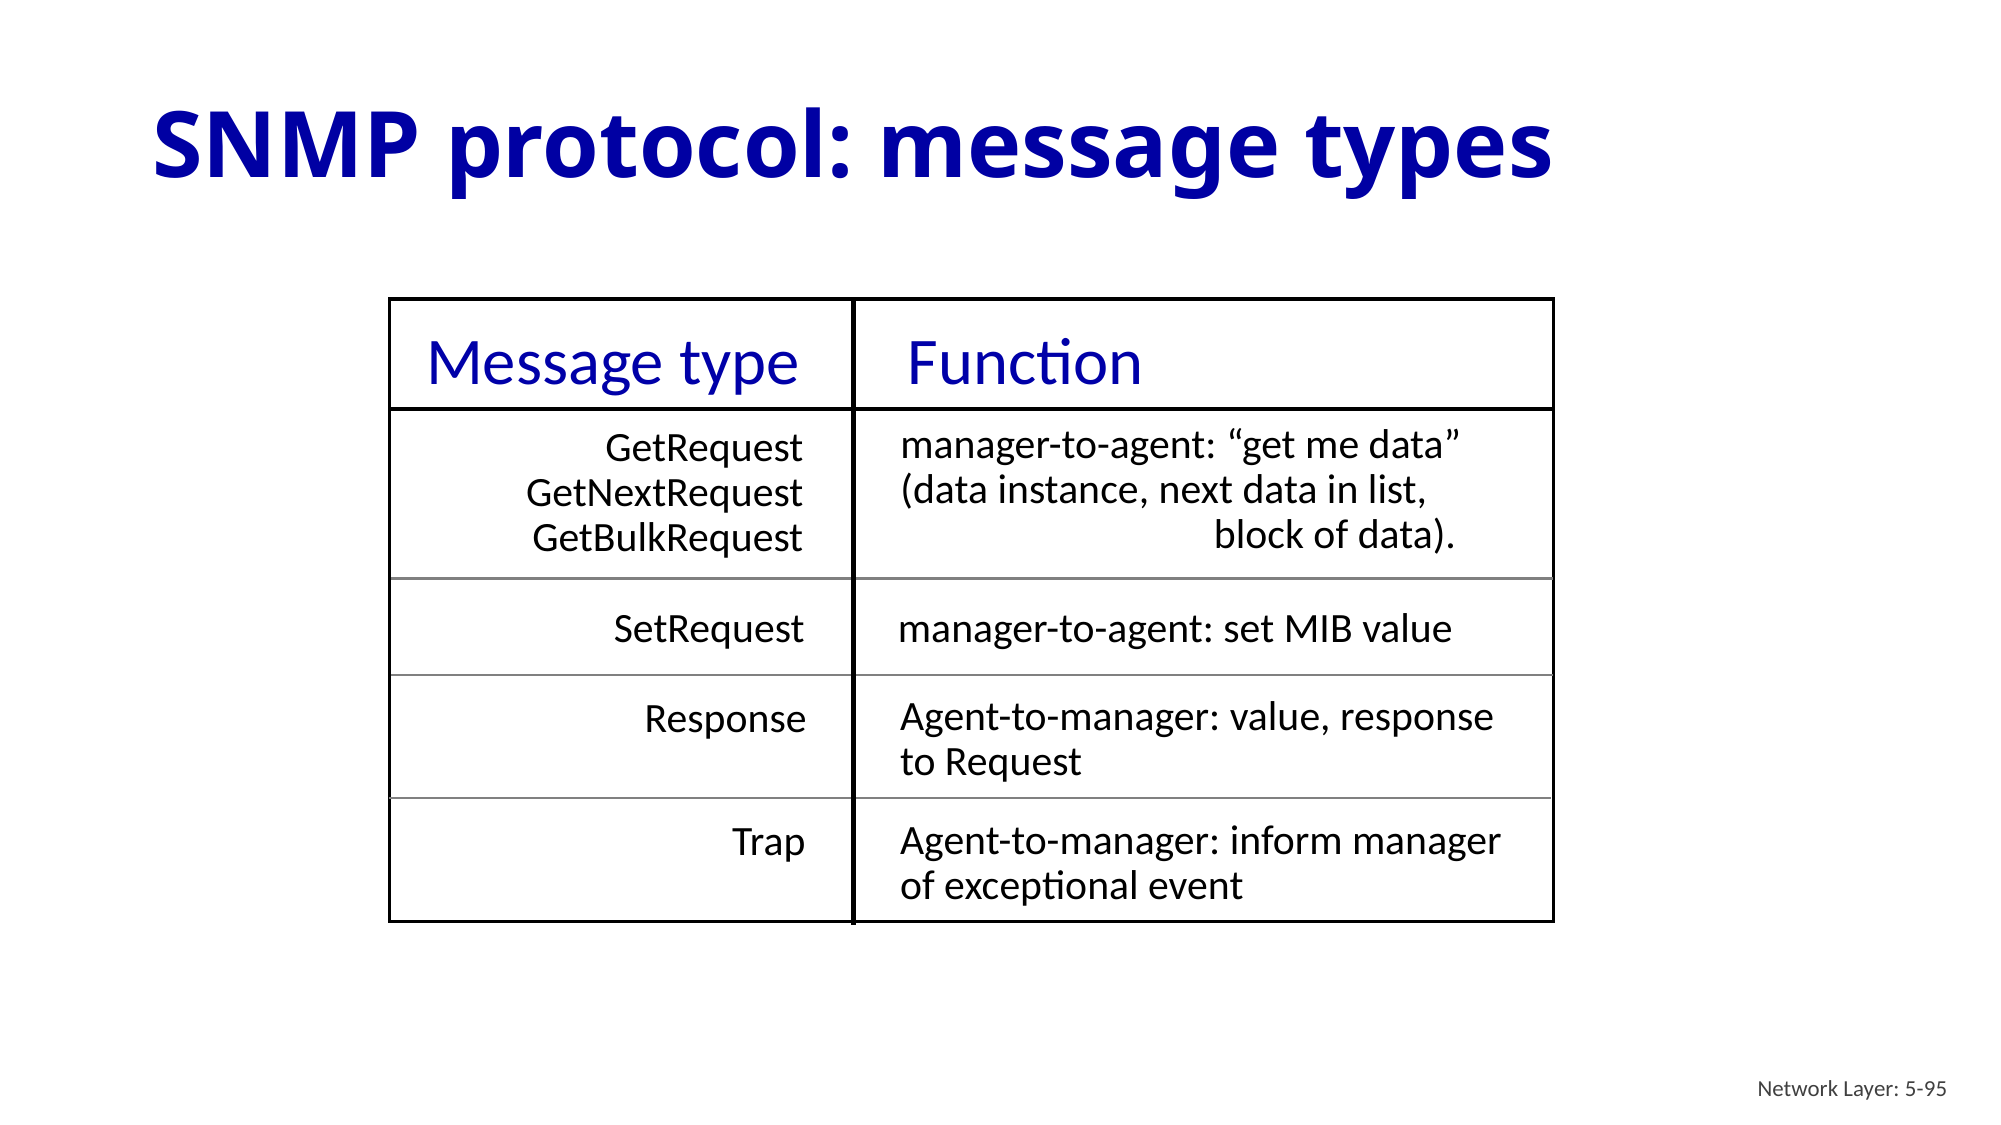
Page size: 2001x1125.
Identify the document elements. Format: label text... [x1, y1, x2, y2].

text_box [389, 298, 1554, 925]
slide_number Network Layer: 5- [1512, 1056, 1963, 1117]
title SNMP protocol: message types [137, 74, 1863, 221]
